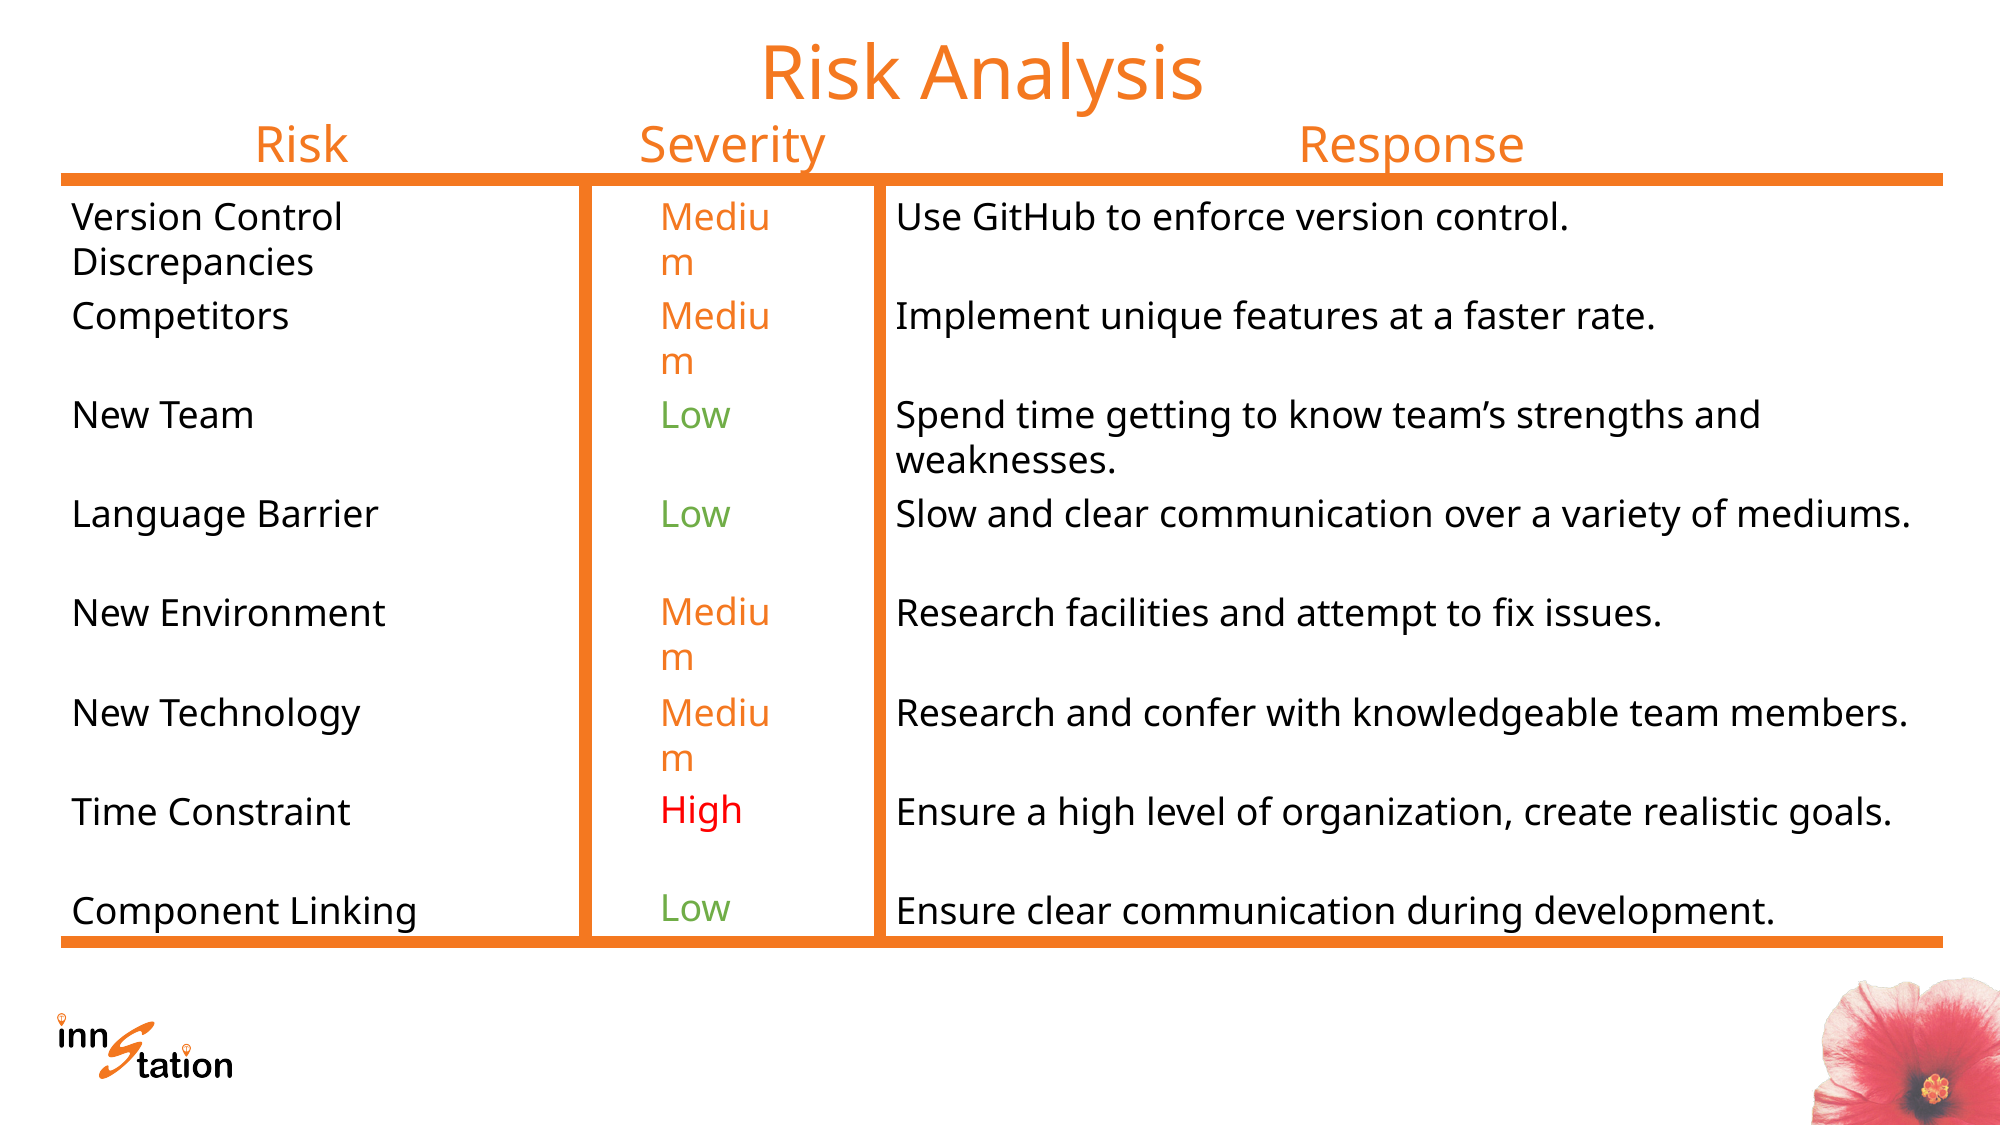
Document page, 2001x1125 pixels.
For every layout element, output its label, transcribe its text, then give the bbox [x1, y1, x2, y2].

text_box Risk Analysis [685, 17, 1280, 122]
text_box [586, 185, 880, 940]
picture [57, 1013, 232, 1079]
text_box Risk [86, 104, 517, 173]
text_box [881, 185, 1944, 940]
text_box Response [1196, 104, 1628, 173]
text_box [56, 185, 585, 940]
picture [1798, 972, 2000, 1125]
text_box Severity [517, 104, 949, 173]
